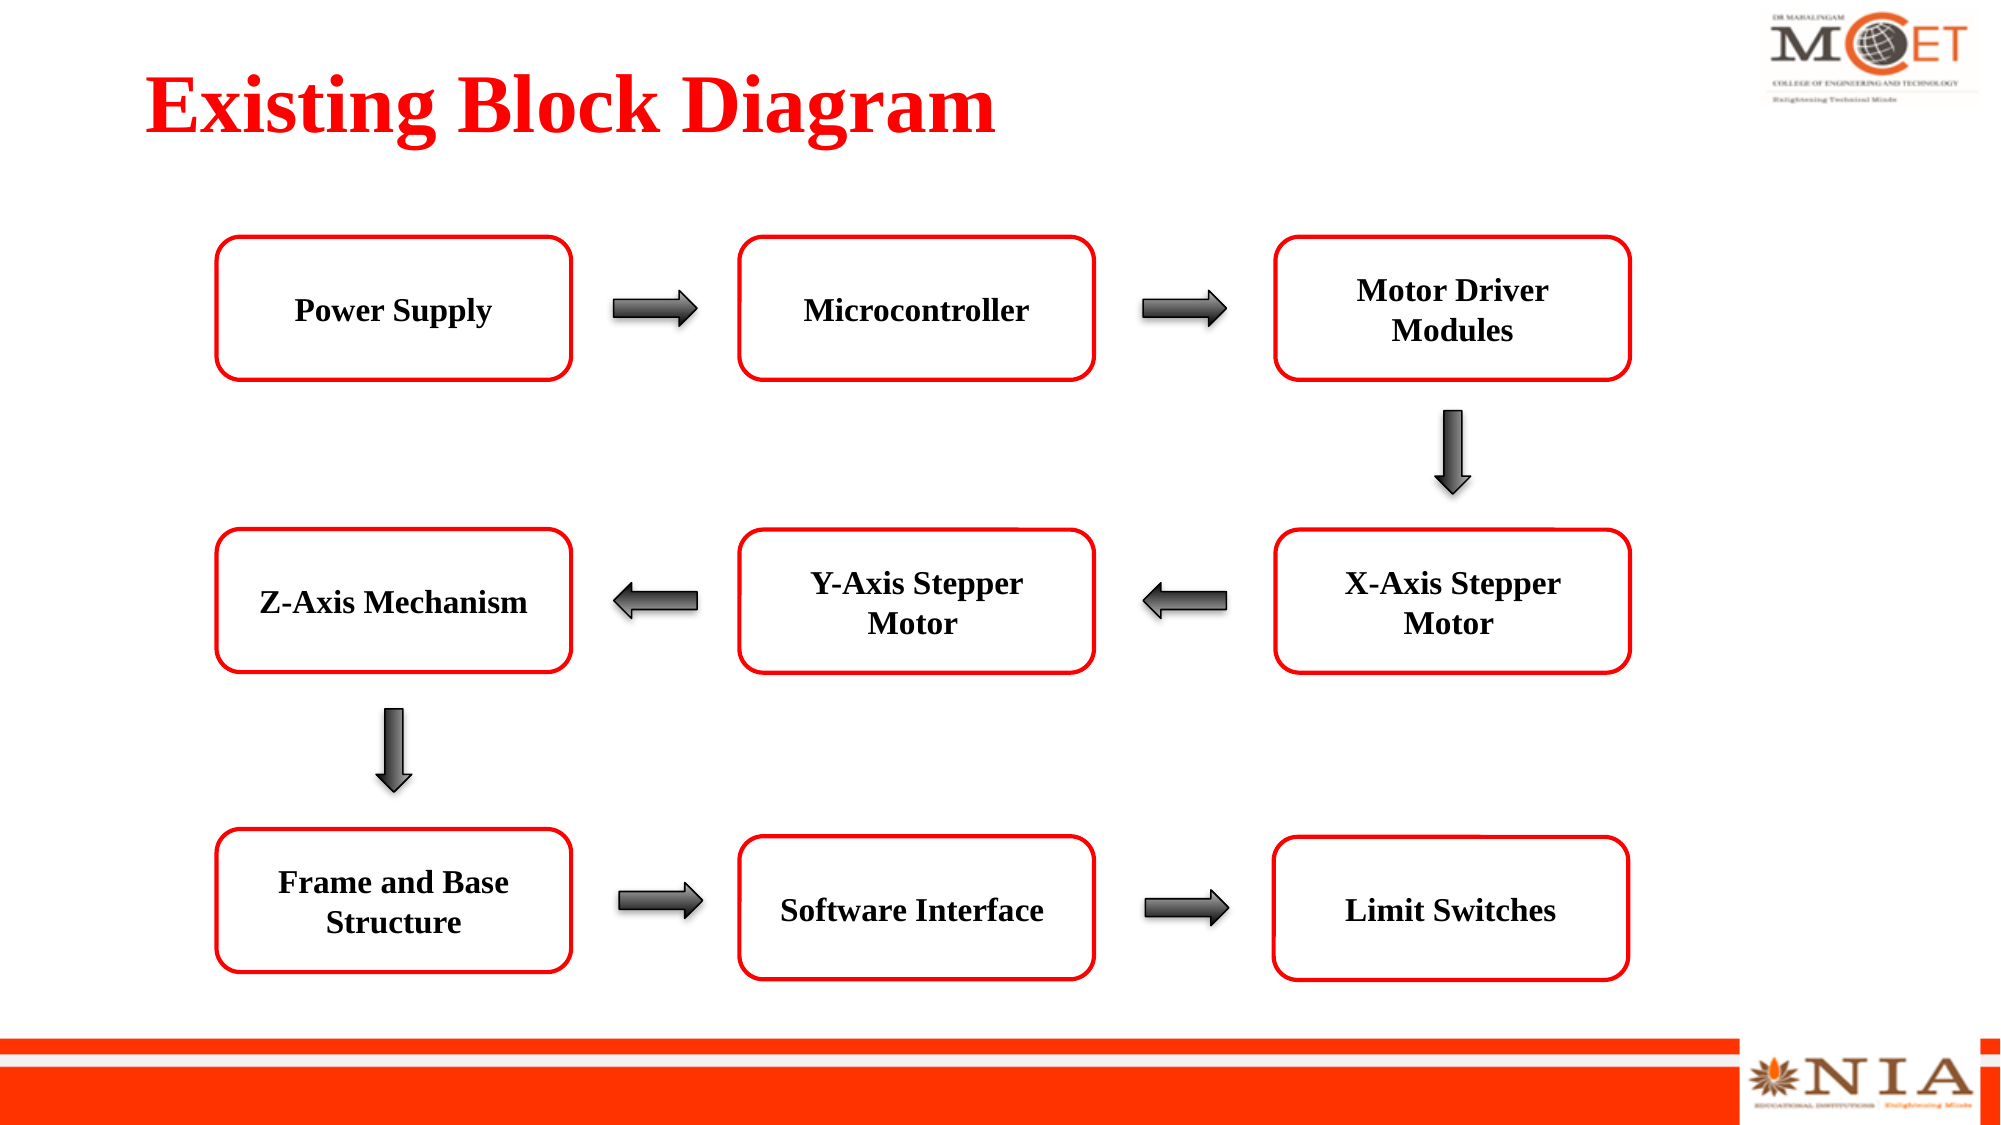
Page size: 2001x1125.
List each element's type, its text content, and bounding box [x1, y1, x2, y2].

text_box Frame and Base Structure [214, 826, 574, 975]
text_box [613, 581, 698, 620]
text_box Microcontroller [737, 234, 1097, 382]
text_box [1598, 1052, 1639, 1125]
text_box Z-Axis Mechanism [214, 526, 574, 675]
text_box [612, 289, 698, 327]
title Existing Block Diagram [130, 0, 1406, 165]
text_box Software Interface [737, 834, 1097, 982]
text_box [1434, 409, 1472, 495]
text_box [1142, 581, 1228, 620]
text_box [1144, 889, 1230, 927]
text_box [1142, 289, 1227, 327]
picture [0, 0, 2001, 1125]
text_box Motor Driver Modules [1273, 234, 1633, 382]
text_box Y-Axis Stepper Motor [737, 527, 1097, 675]
text_box [618, 881, 704, 920]
text_box [375, 708, 413, 793]
text_box X-Axis Stepper Motor [1273, 527, 1633, 675]
text_box Limit Switches [1271, 834, 1631, 983]
text_box Power Supply [214, 234, 574, 382]
